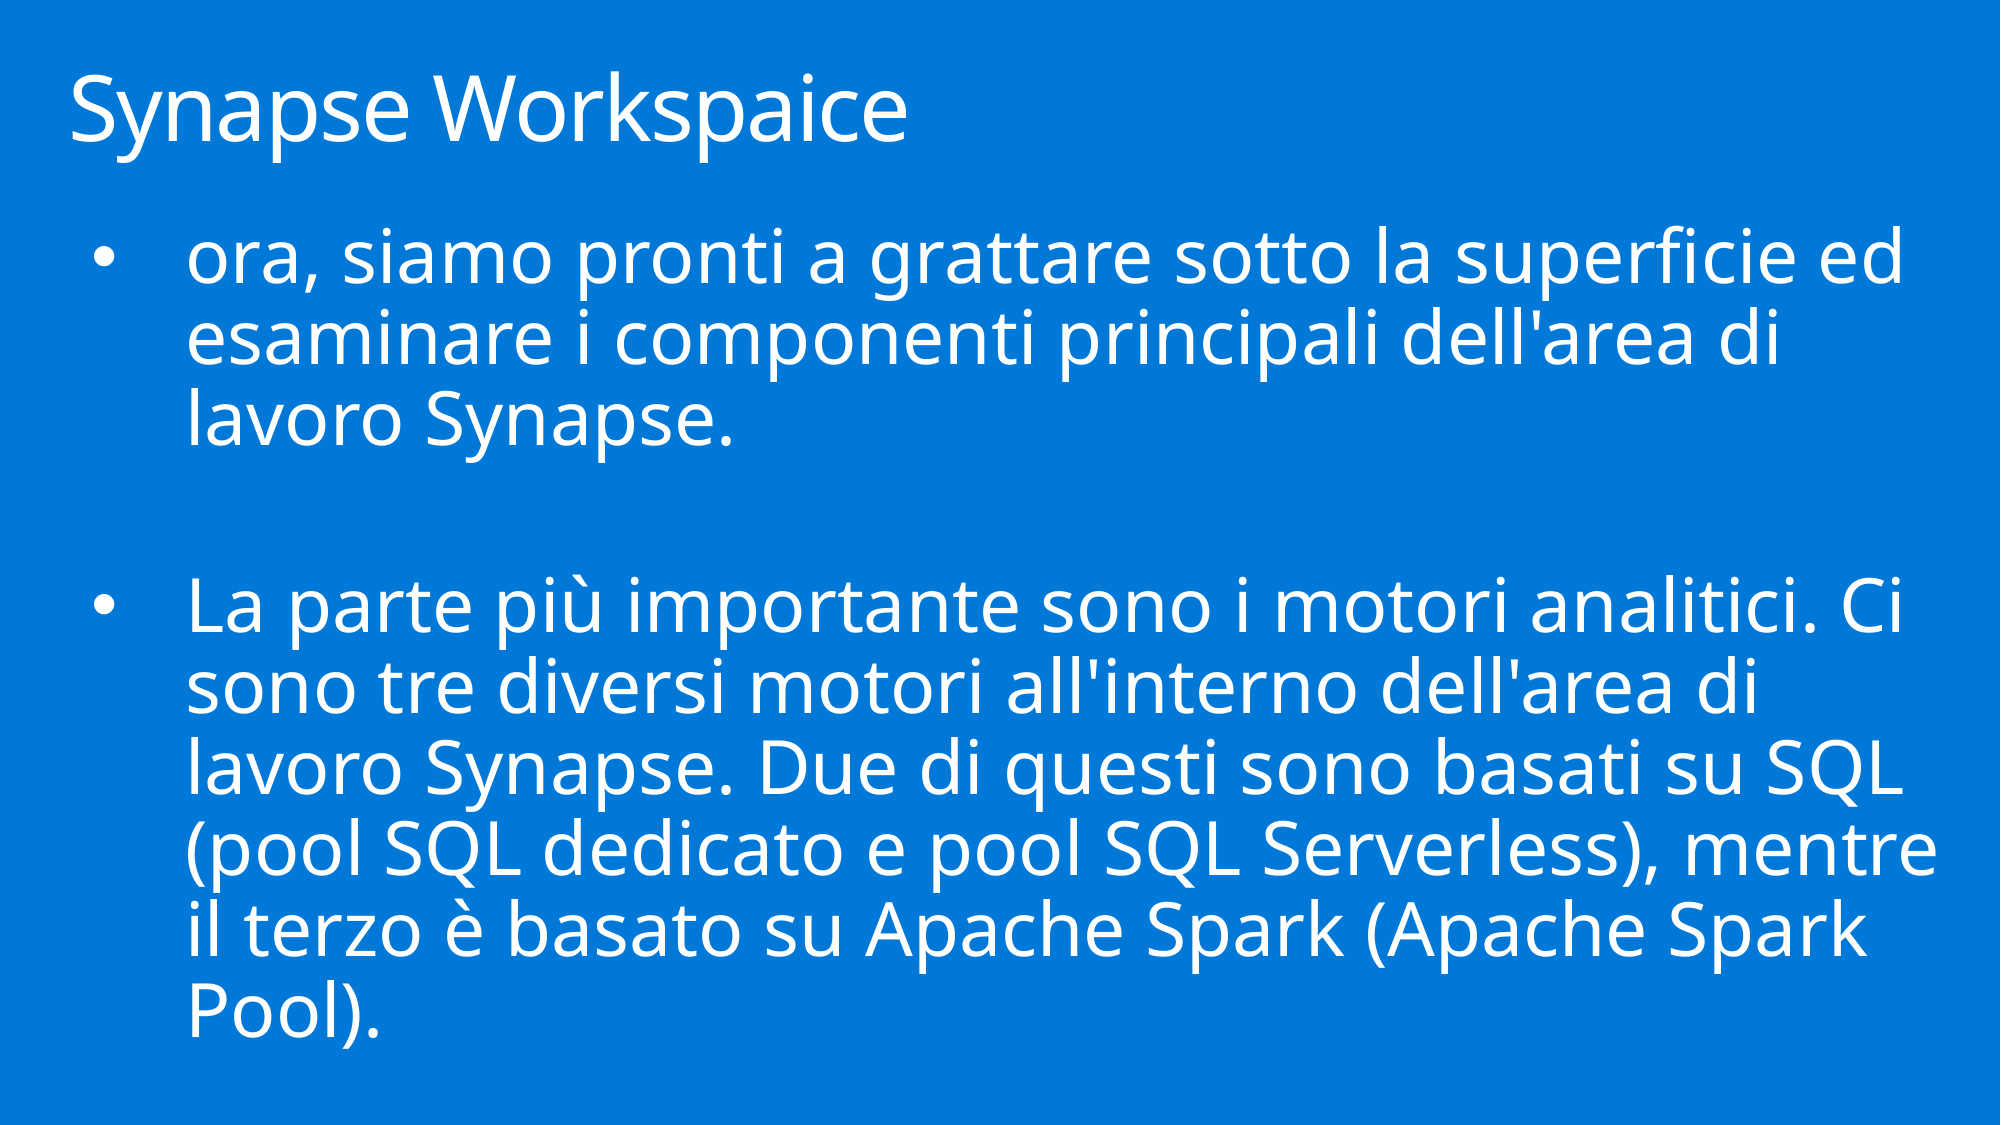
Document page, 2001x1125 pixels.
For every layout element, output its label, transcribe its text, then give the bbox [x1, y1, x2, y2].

text_box ora, siamo pronti a grattare sotto la superficie ed esaminare i componenti principali dell'area di lavoro Synapse. La parte più importante sono i motori analitici. Ci sono tre diversi motori all'interno dell'area di lavoro Synapse. Due di questi sono basati su SQL (pool SQL dedicato e pool SQL Serverless), mentre il terzo è basato su Apache Spark (Apache Spark Pool). Inoltre, due di questi sono forniti (pool SQL dedicato e pool Apache Spark), mentre il terzo (pool SQL Serverless) funziona come una soluzione serverless. Nel modo più semplificato, assomiglia a questo: [61, 195, 1974, 1125]
title Synapse Workspaice [44, 47, 1957, 196]
